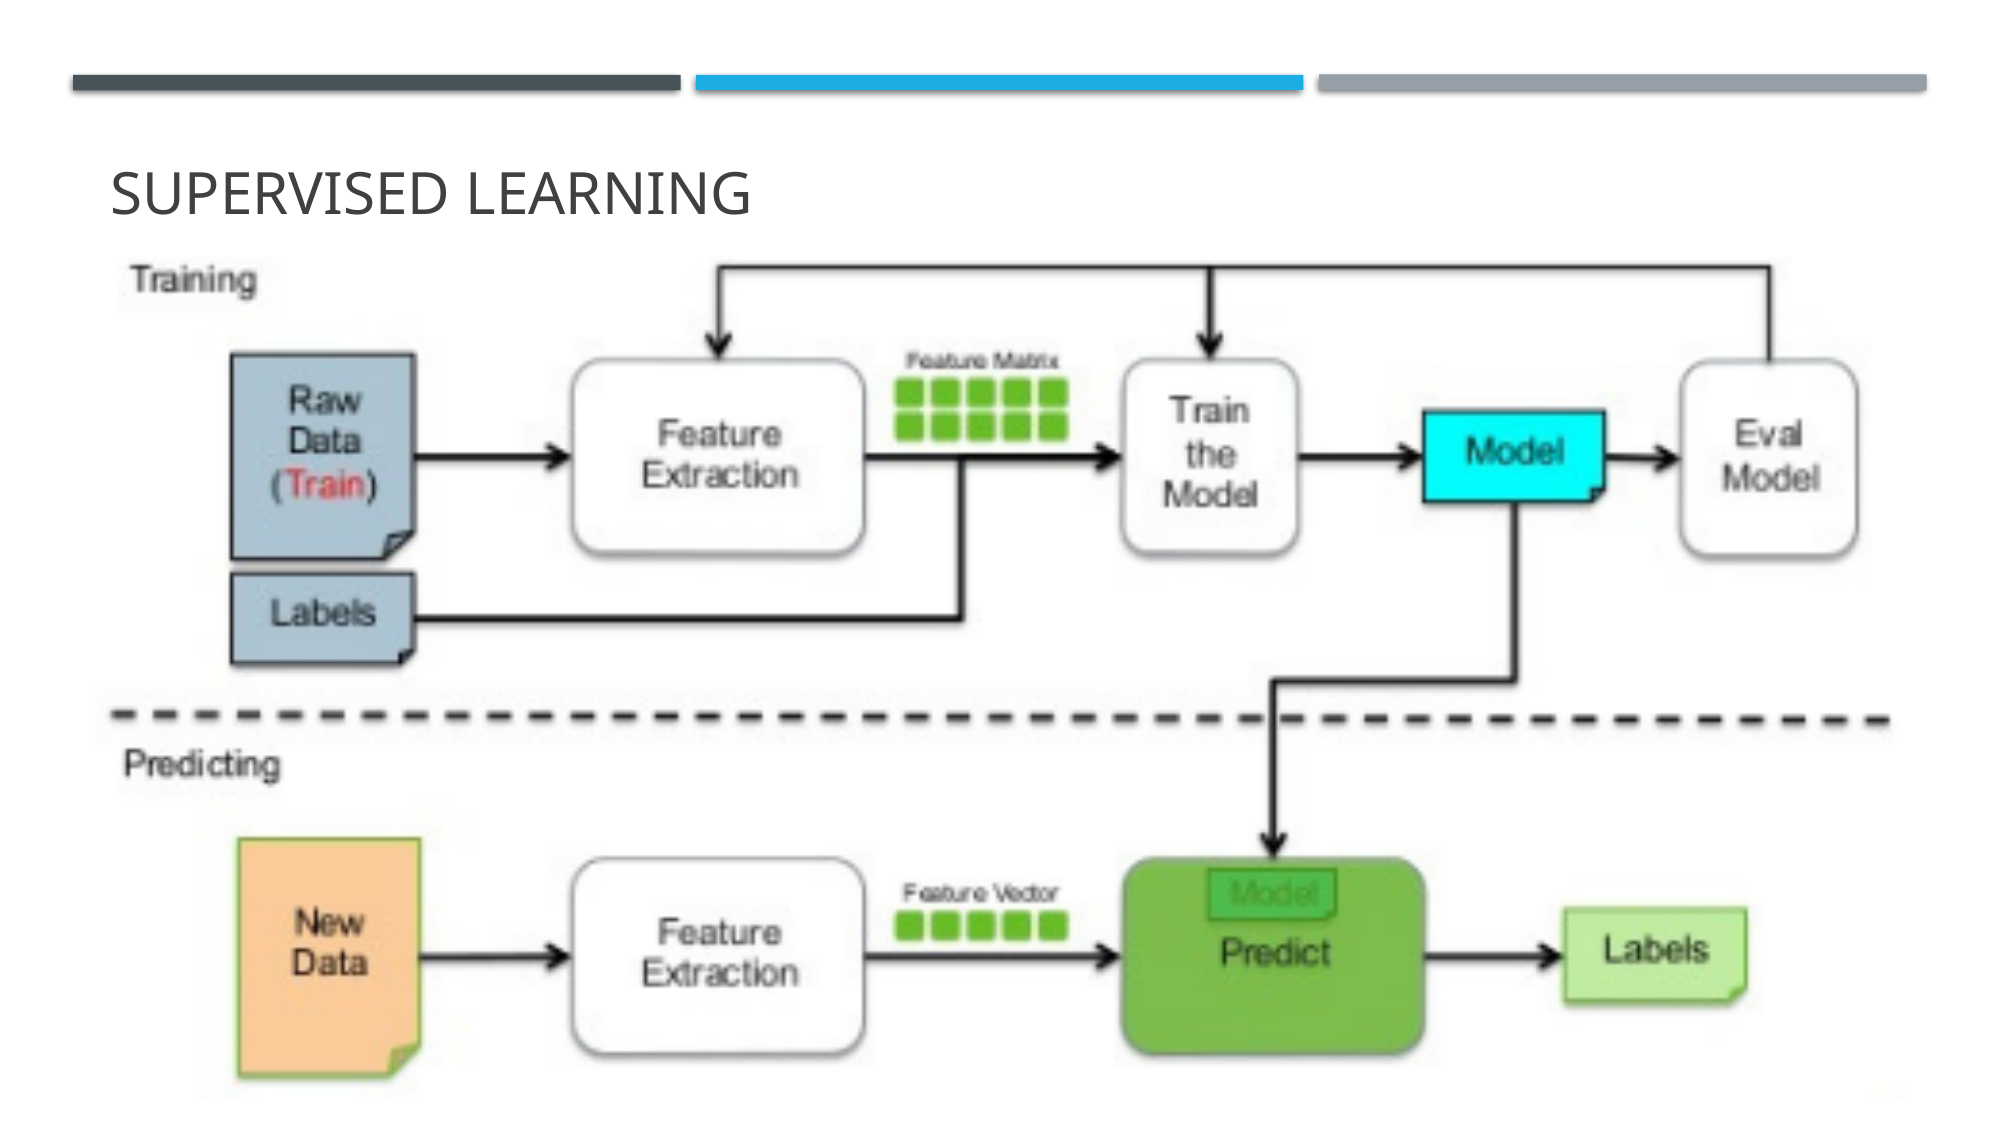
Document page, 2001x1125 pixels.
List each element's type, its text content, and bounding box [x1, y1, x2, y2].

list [94, 248, 1906, 1101]
title Supervised learning [95, 115, 1905, 234]
